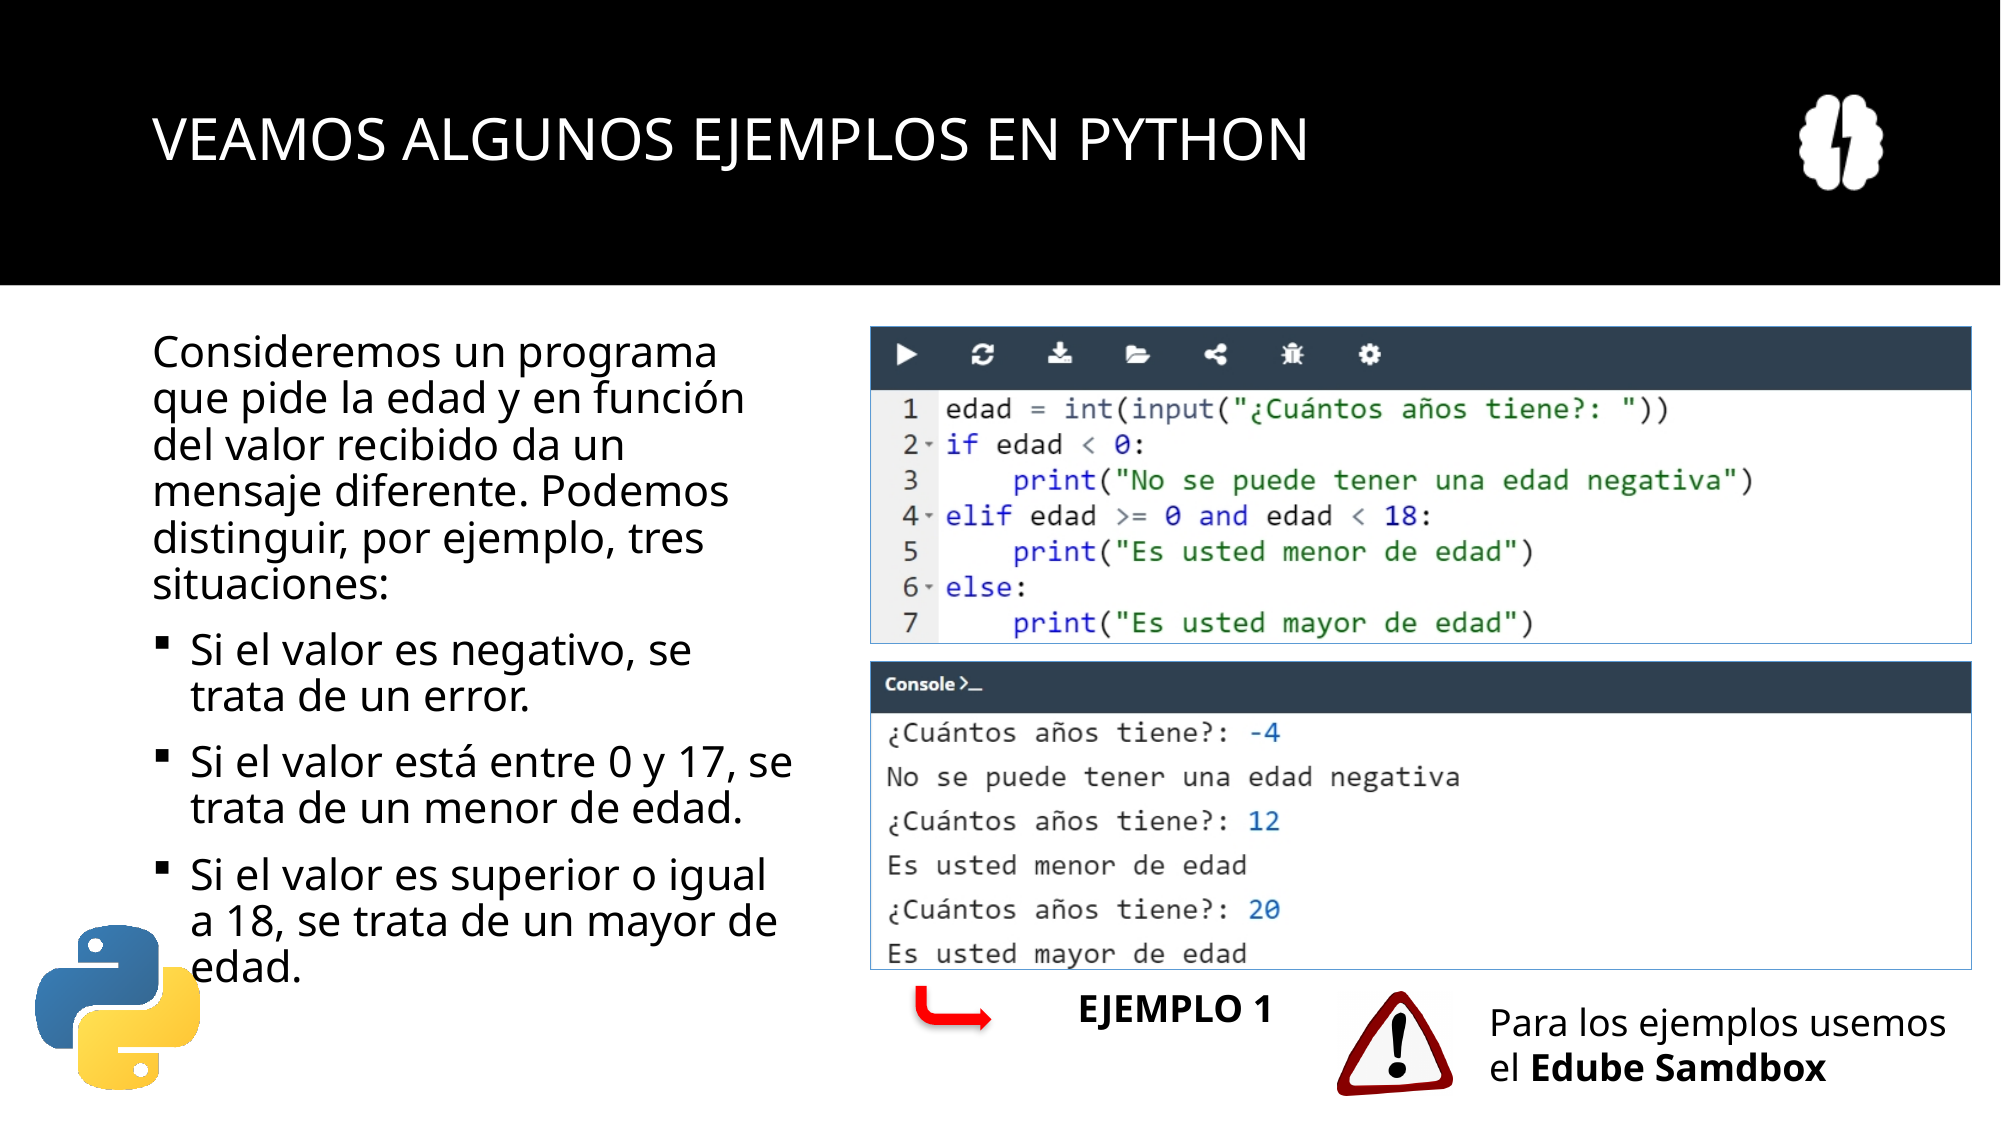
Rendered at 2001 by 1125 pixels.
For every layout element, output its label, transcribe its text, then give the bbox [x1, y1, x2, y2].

list Consideremos un programa que pide la edad y en función del valor recibido da un mensaje diferente. Podemos distinguir, por ejemplo, tres situaciones: Si el valor es negativo, se trata de un error. Si el valor está entre 0 y 17, se trata de un menor de edad. Si el valor es superior o igual a 18, se trata de un mayor de edad. [137, 323, 811, 1009]
picture [0, 0, 2001, 1125]
text_box EJEMPLO 1 [1008, 977, 1290, 1038]
text_box [915, 985, 992, 1031]
title VEAMOS ALGUNOS EJEMPLOS EN PYTHON [137, 89, 1682, 194]
text_box Para los ejemplos usemos el Edube Samdbox [1474, 991, 1972, 1096]
